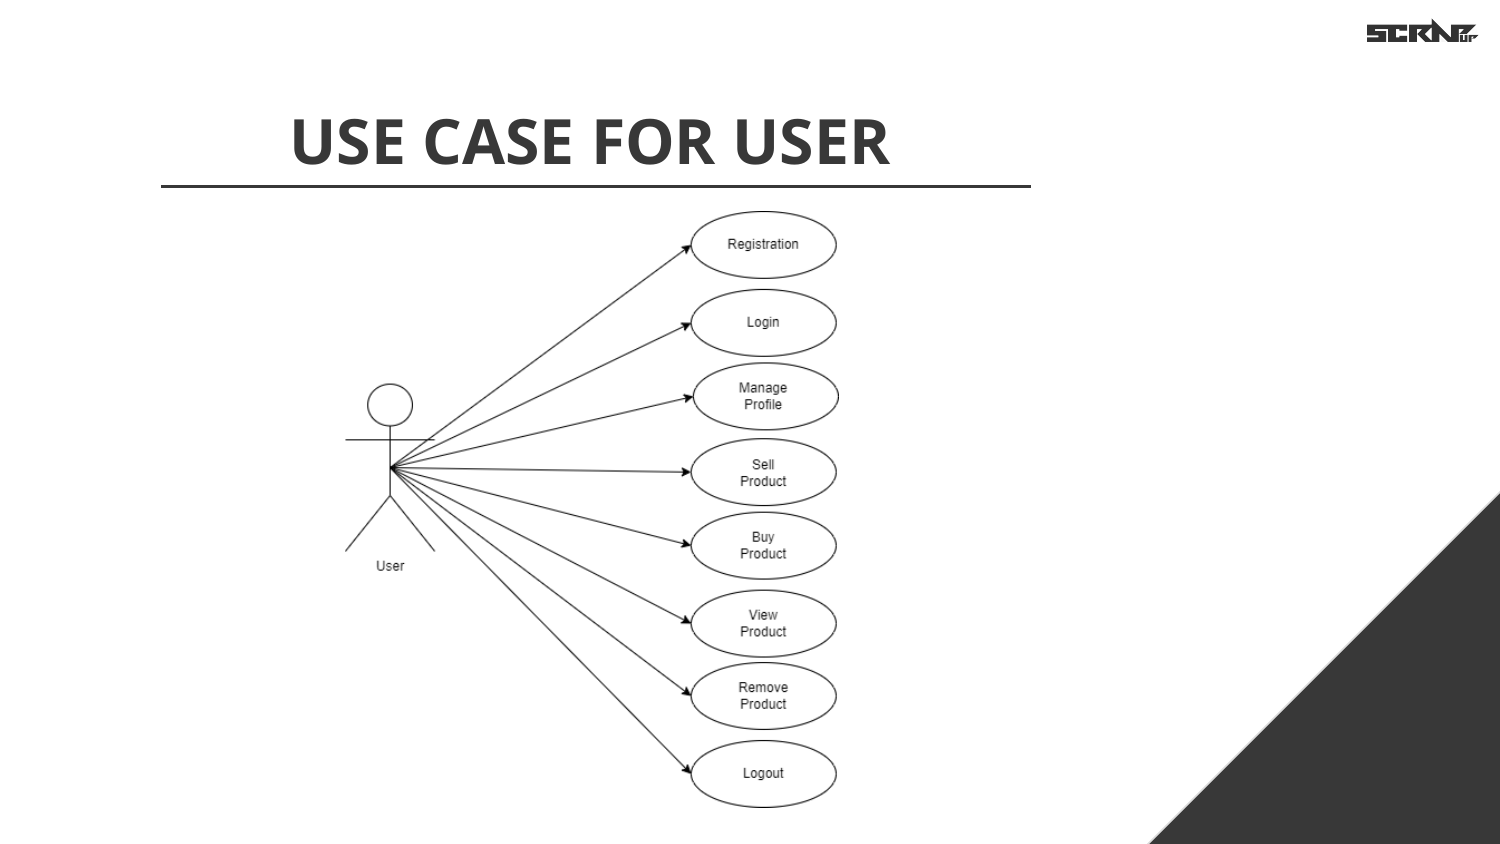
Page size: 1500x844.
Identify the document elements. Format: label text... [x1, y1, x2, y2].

picture [345, 211, 839, 808]
title USE CASE FOR USER [116, 87, 1064, 174]
picture [1367, 17, 1479, 43]
